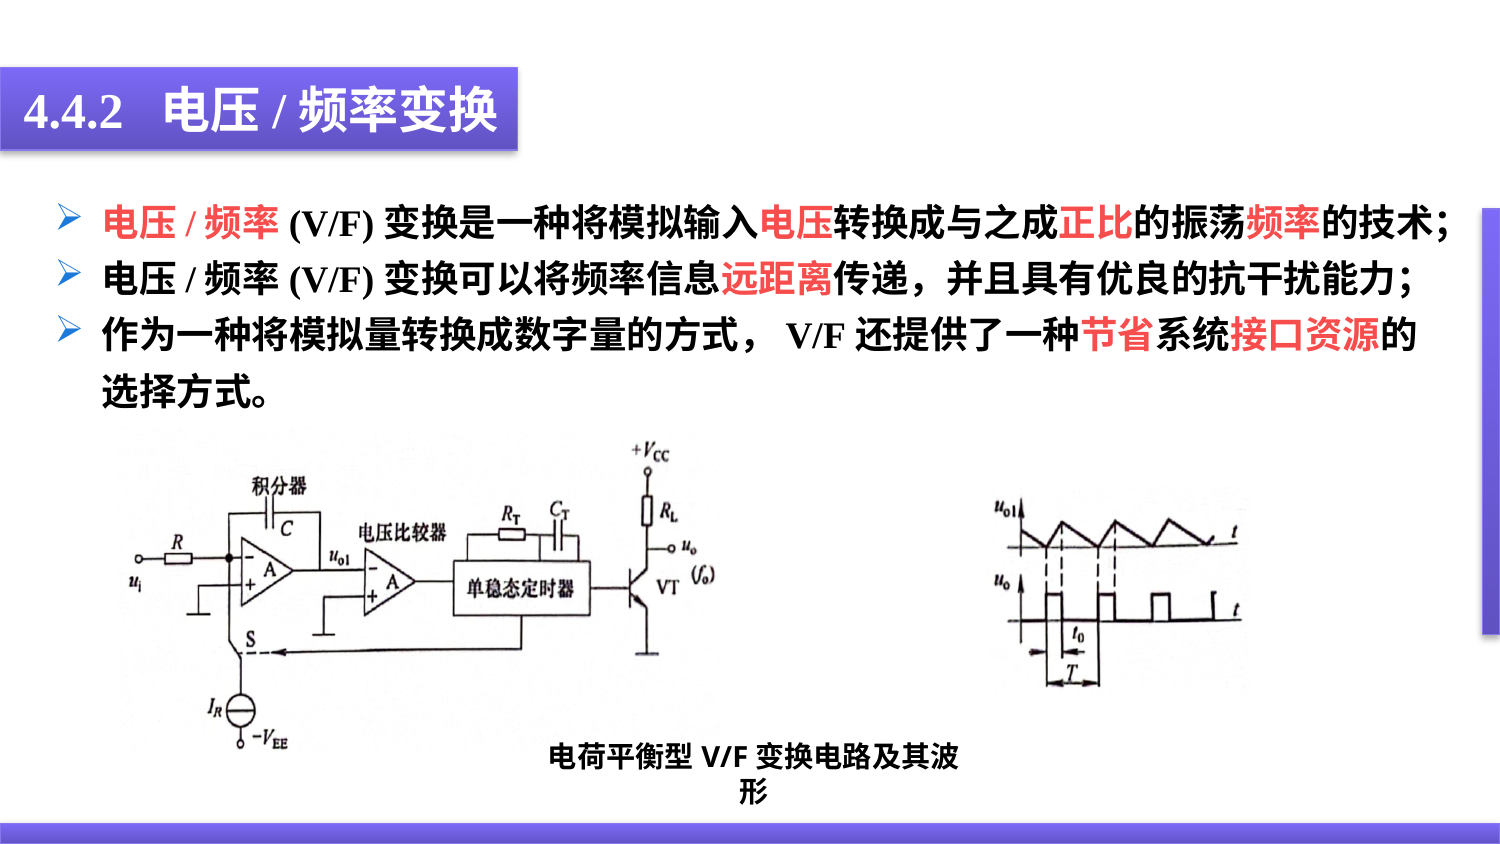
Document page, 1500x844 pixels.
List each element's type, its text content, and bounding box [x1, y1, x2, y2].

text_box 电压/频率(V/F)变换是一种将模拟输入电压转换成与之成正比的振荡频率的技术； 电压/频率(V/F)变换可以将频率信息远距离传递，并且具有优良的抗干扰能力； 作为一种将模拟量转换成数字量的方式，V/F还提供了一种节省系统接口资源的选择方式。 [39, 180, 1465, 420]
text_box 4.4.2 电压/频率变换 [0, 71, 514, 146]
picture [117, 427, 721, 752]
picture [985, 485, 1250, 694]
text_box 电荷平衡型V/F变换电路及其波形 [521, 731, 987, 817]
text_box [0, 67, 518, 151]
